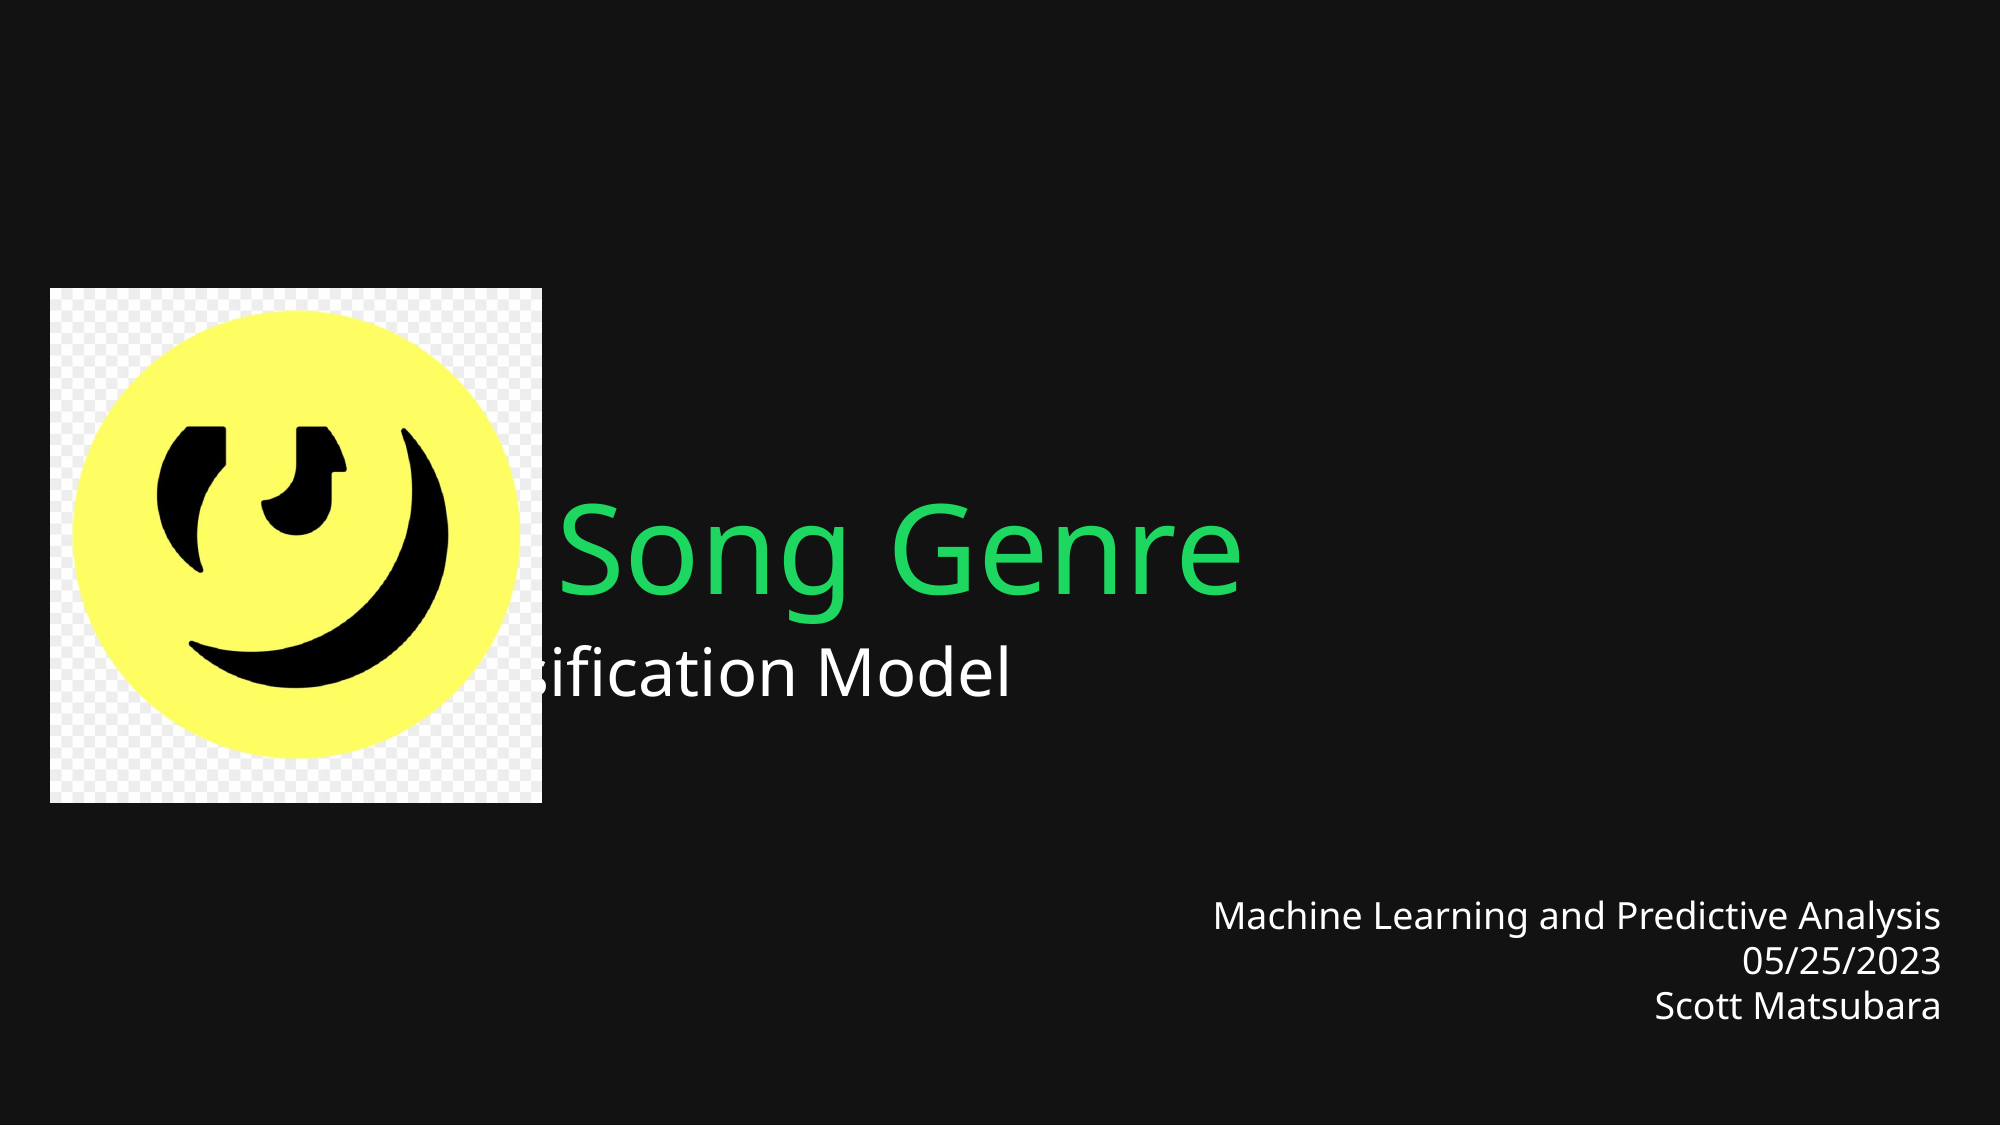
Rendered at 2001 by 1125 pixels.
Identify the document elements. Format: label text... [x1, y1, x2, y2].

text_box Classification Model [546, 622, 1298, 718]
text_box Song Genre [546, 462, 1480, 628]
picture [49, 288, 542, 803]
text_box Machine Learning and Predictive Analysis 05/25/2023 Scott Matsubara [458, 884, 1957, 1080]
